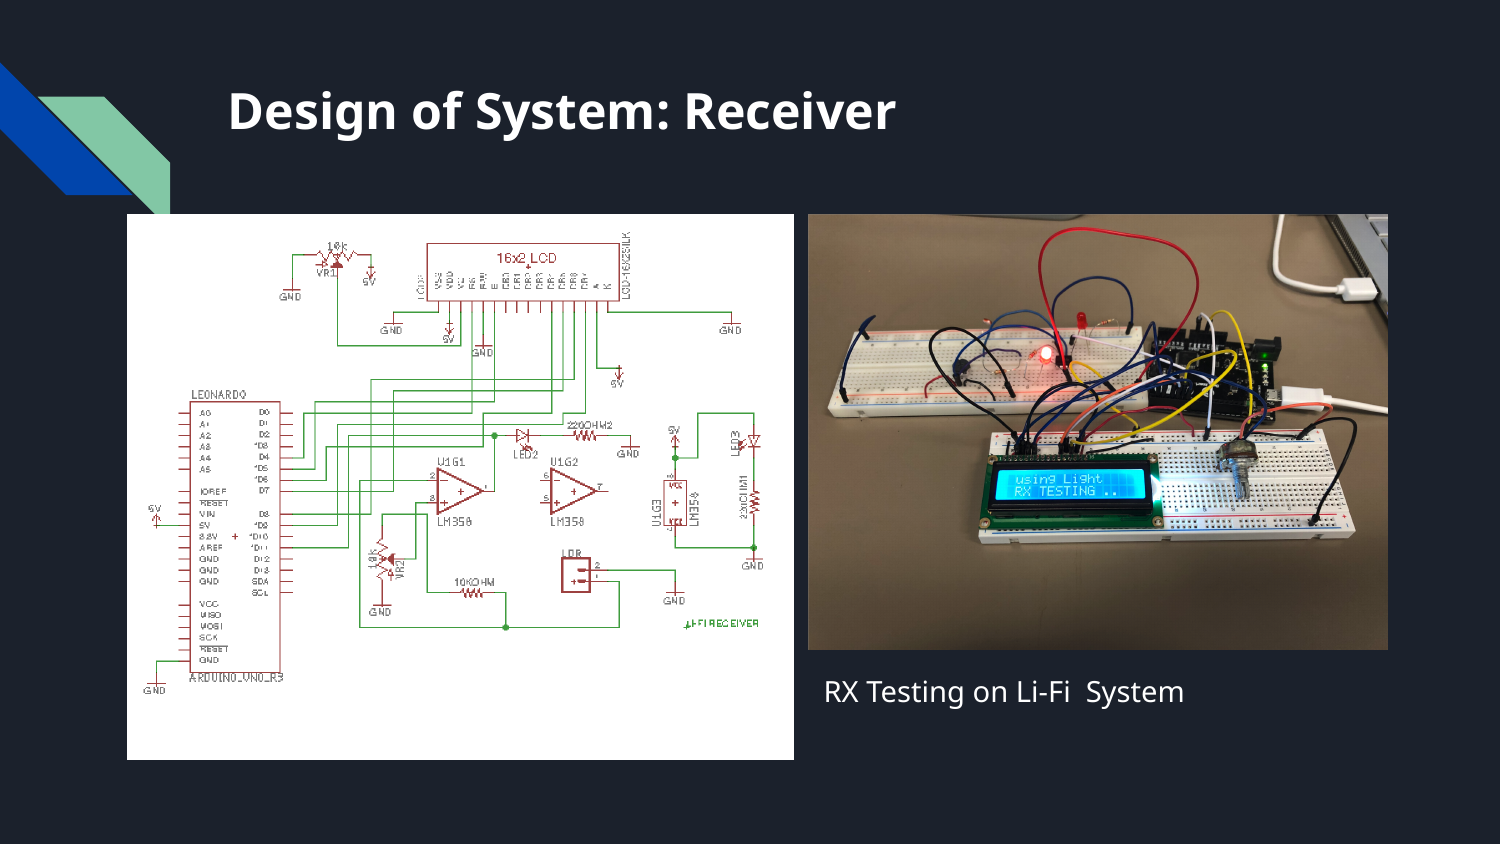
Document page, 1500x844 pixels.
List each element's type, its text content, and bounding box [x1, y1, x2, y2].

picture [809, 141, 1387, 722]
picture [127, 214, 794, 761]
title Design of System: Receiver [212, 64, 1368, 215]
text_box RX Testing on Li-Fi System [808, 658, 1337, 777]
